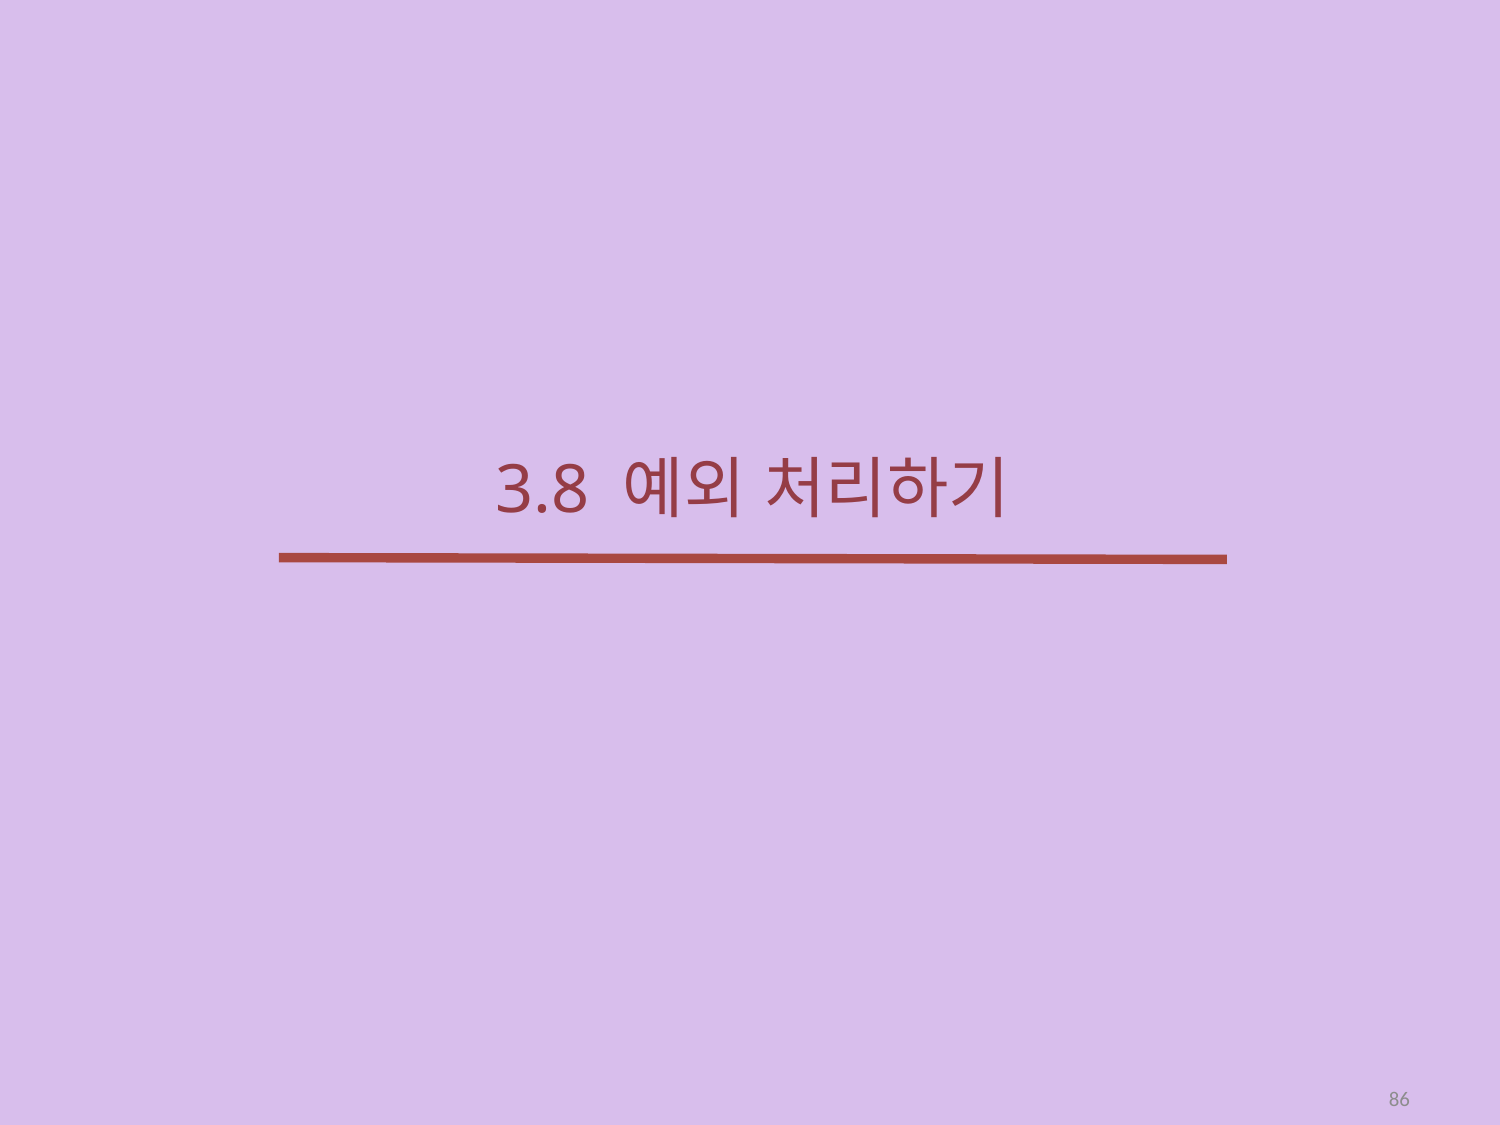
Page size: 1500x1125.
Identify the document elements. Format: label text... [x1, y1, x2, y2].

slide_number 86 [1074, 1074, 1425, 1123]
title 3.8 예외 처리하기 [90, 401, 1416, 534]
